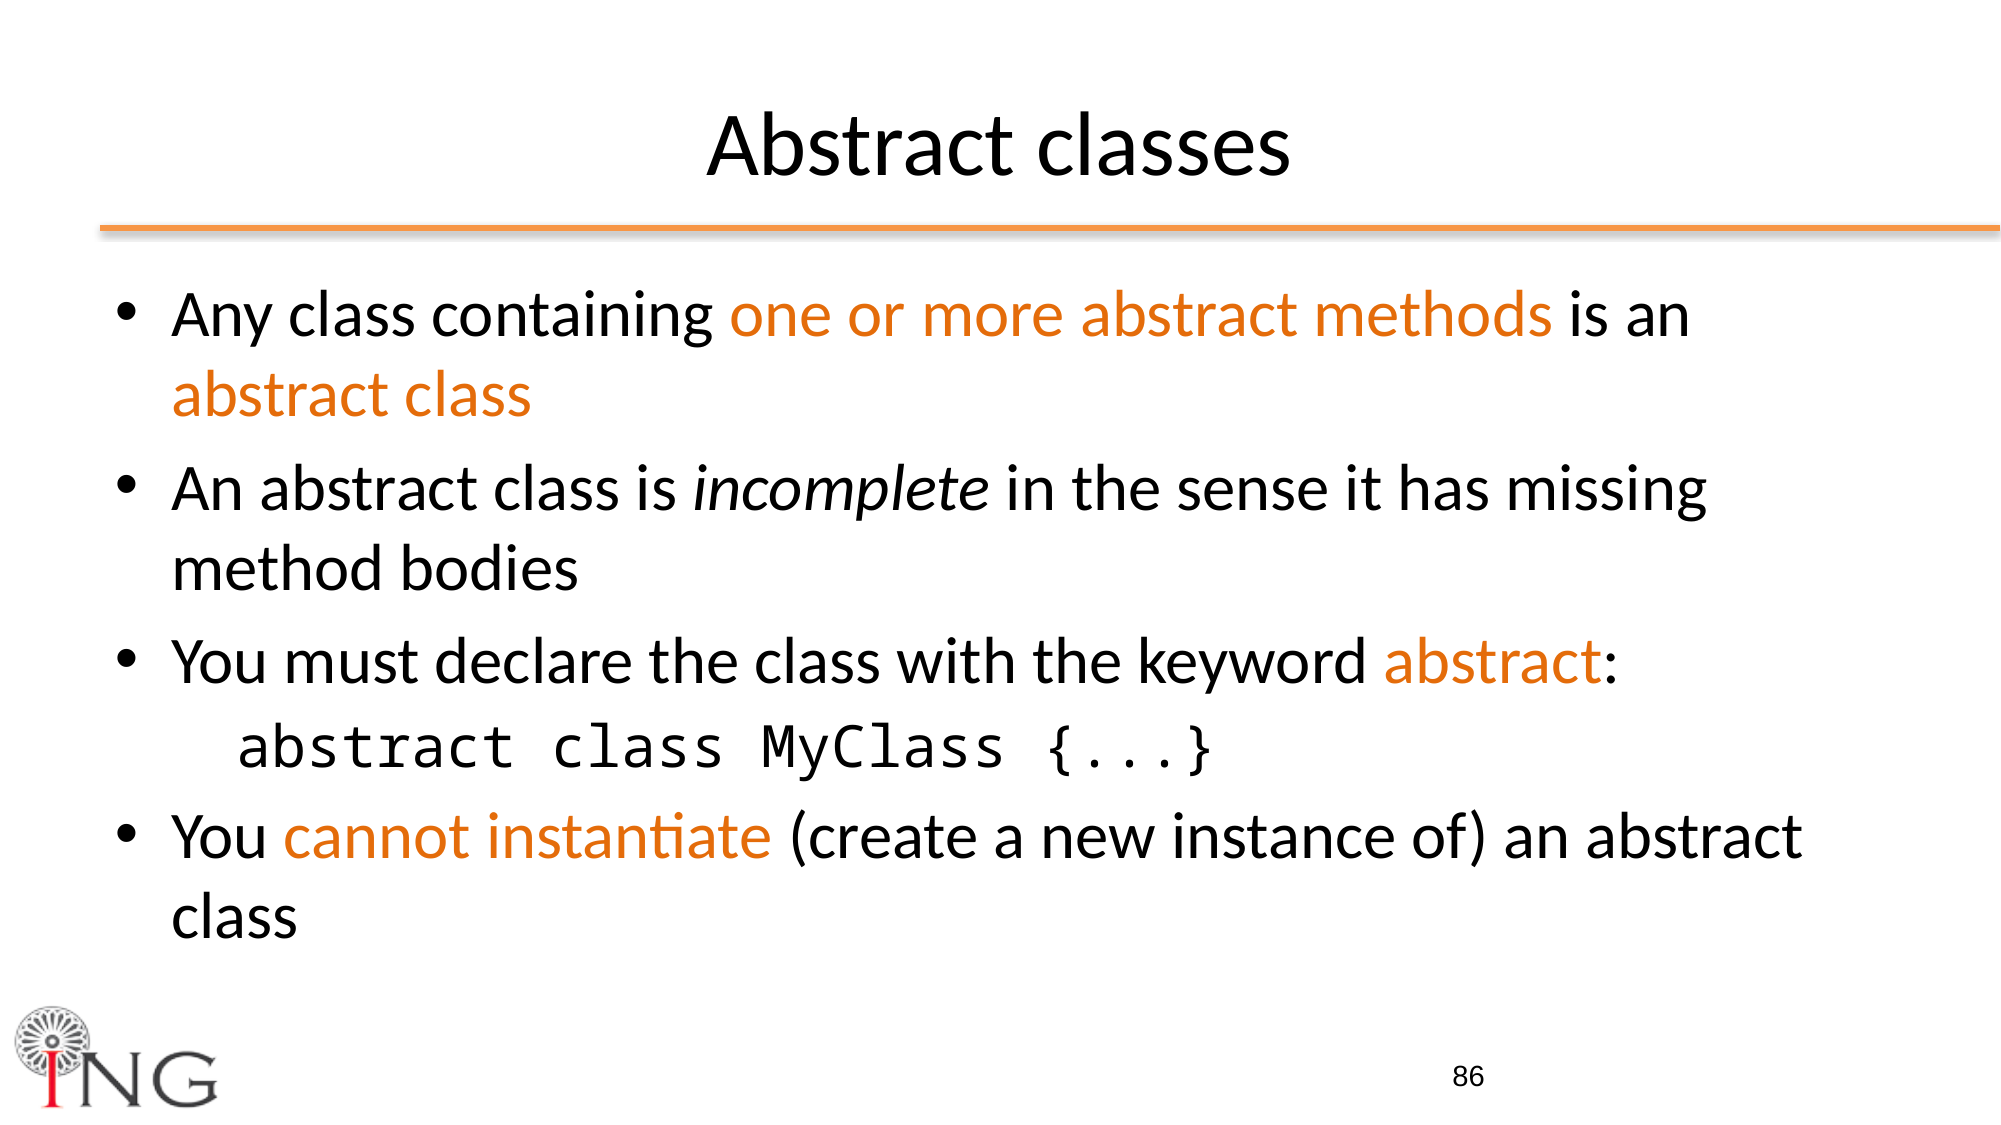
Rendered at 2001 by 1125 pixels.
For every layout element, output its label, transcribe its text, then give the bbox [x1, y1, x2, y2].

title Abstract classes [99, 45, 1900, 233]
list Any class containing one or more abstract methods is an abstract class An abstract class is incomplete in the sense it has missing method bodies You must declare the class with the keyword abstract: abstract class MyClass {...} You cannot instantiate (create a new instance of) an abstract class [99, 262, 1900, 1005]
picture [0, 987, 244, 1125]
slide_number 86 [1437, 1050, 1750, 1125]
